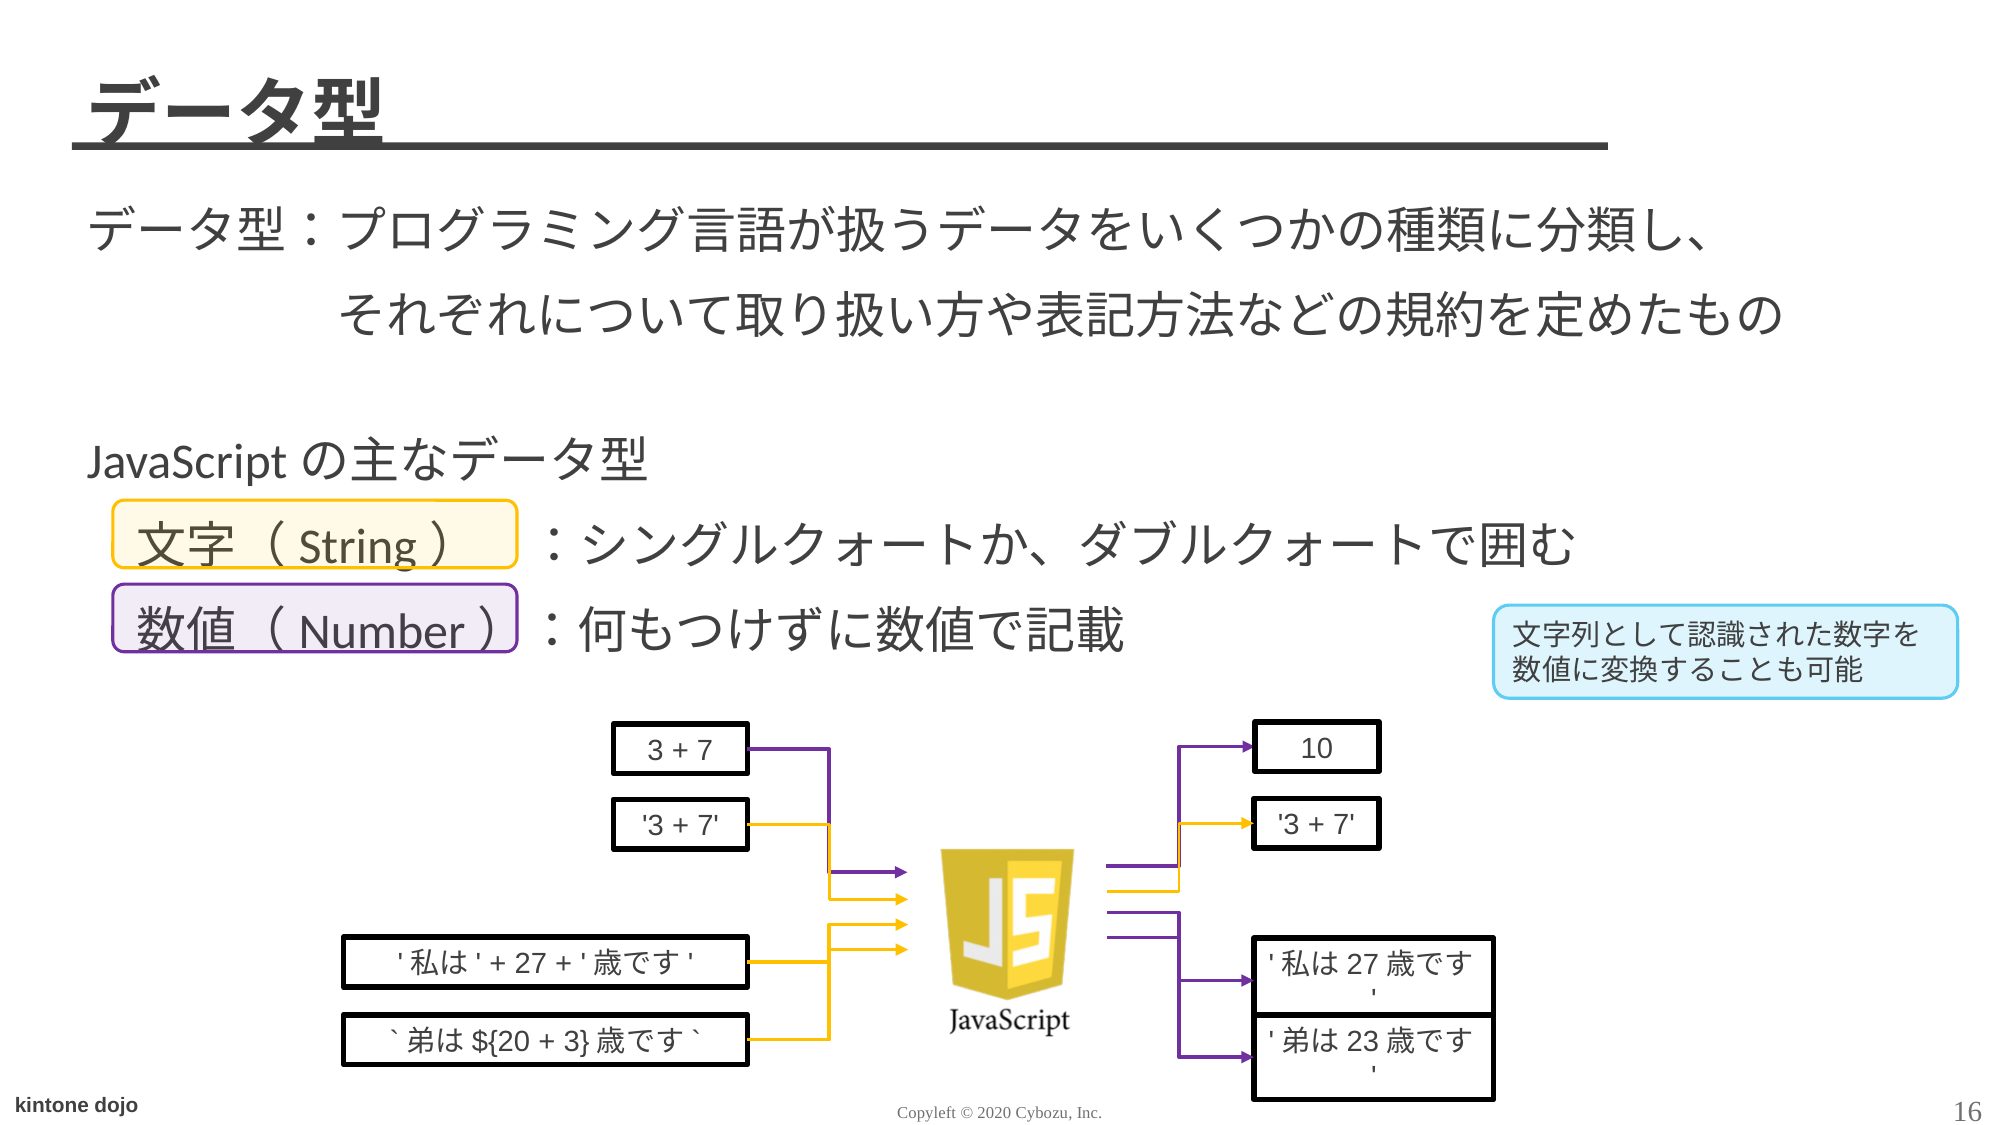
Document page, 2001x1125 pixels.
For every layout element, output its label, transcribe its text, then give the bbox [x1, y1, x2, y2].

list データ型：プログラミング言語が扱うデータをいくつかの種類に分類し、 それぞれについて取り扱い方や表記方法などの規約を定めたもの JavaScriptの主なデータ型 文字（String） ：シングルクォートか、ダブルクォートで囲む 数値（Number）：何もつけずに数値で記載 [71, 190, 1958, 1042]
text_box 文字列として認識された数字を数値に変換することも可能 [1490, 602, 1961, 702]
slide_number 16 [1735, 1084, 1998, 1125]
text_box [109, 581, 520, 655]
footer Copyleft © 2020 Cybozu, Inc. [662, 1098, 1338, 1125]
title データ型 [71, 58, 1958, 171]
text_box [343, 721, 1494, 1066]
text_box [109, 497, 520, 571]
